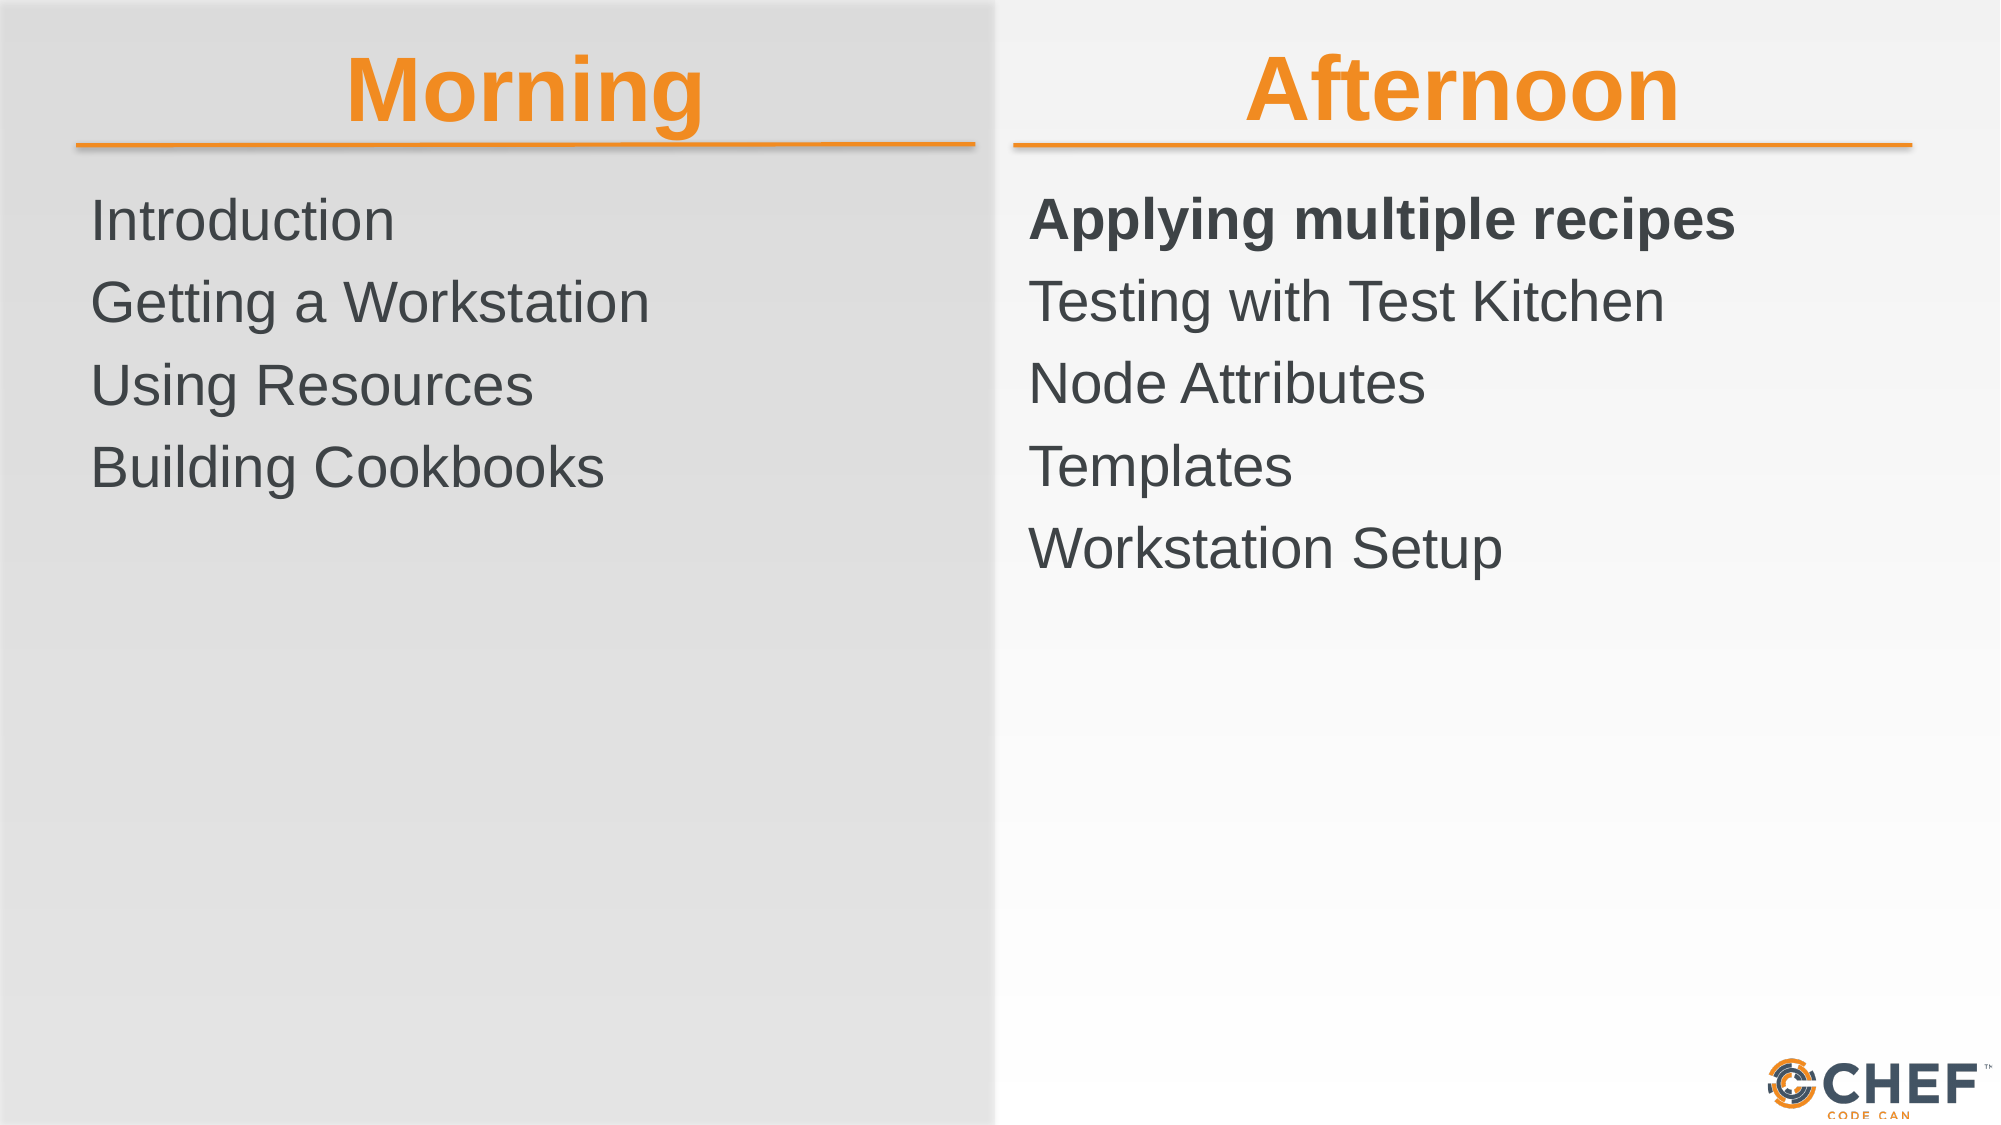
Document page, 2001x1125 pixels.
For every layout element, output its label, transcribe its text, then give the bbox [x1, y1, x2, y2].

list Morning [72, 32, 981, 136]
list Afternoon [1009, 31, 1917, 135]
list Introduction Getting a Workstation Using Resources Building Cookbooks [75, 167, 975, 1036]
list Applying multiple recipes Testing with Test Kitchen Node Attributes Templates Workstation Setup [1013, 165, 1913, 1036]
